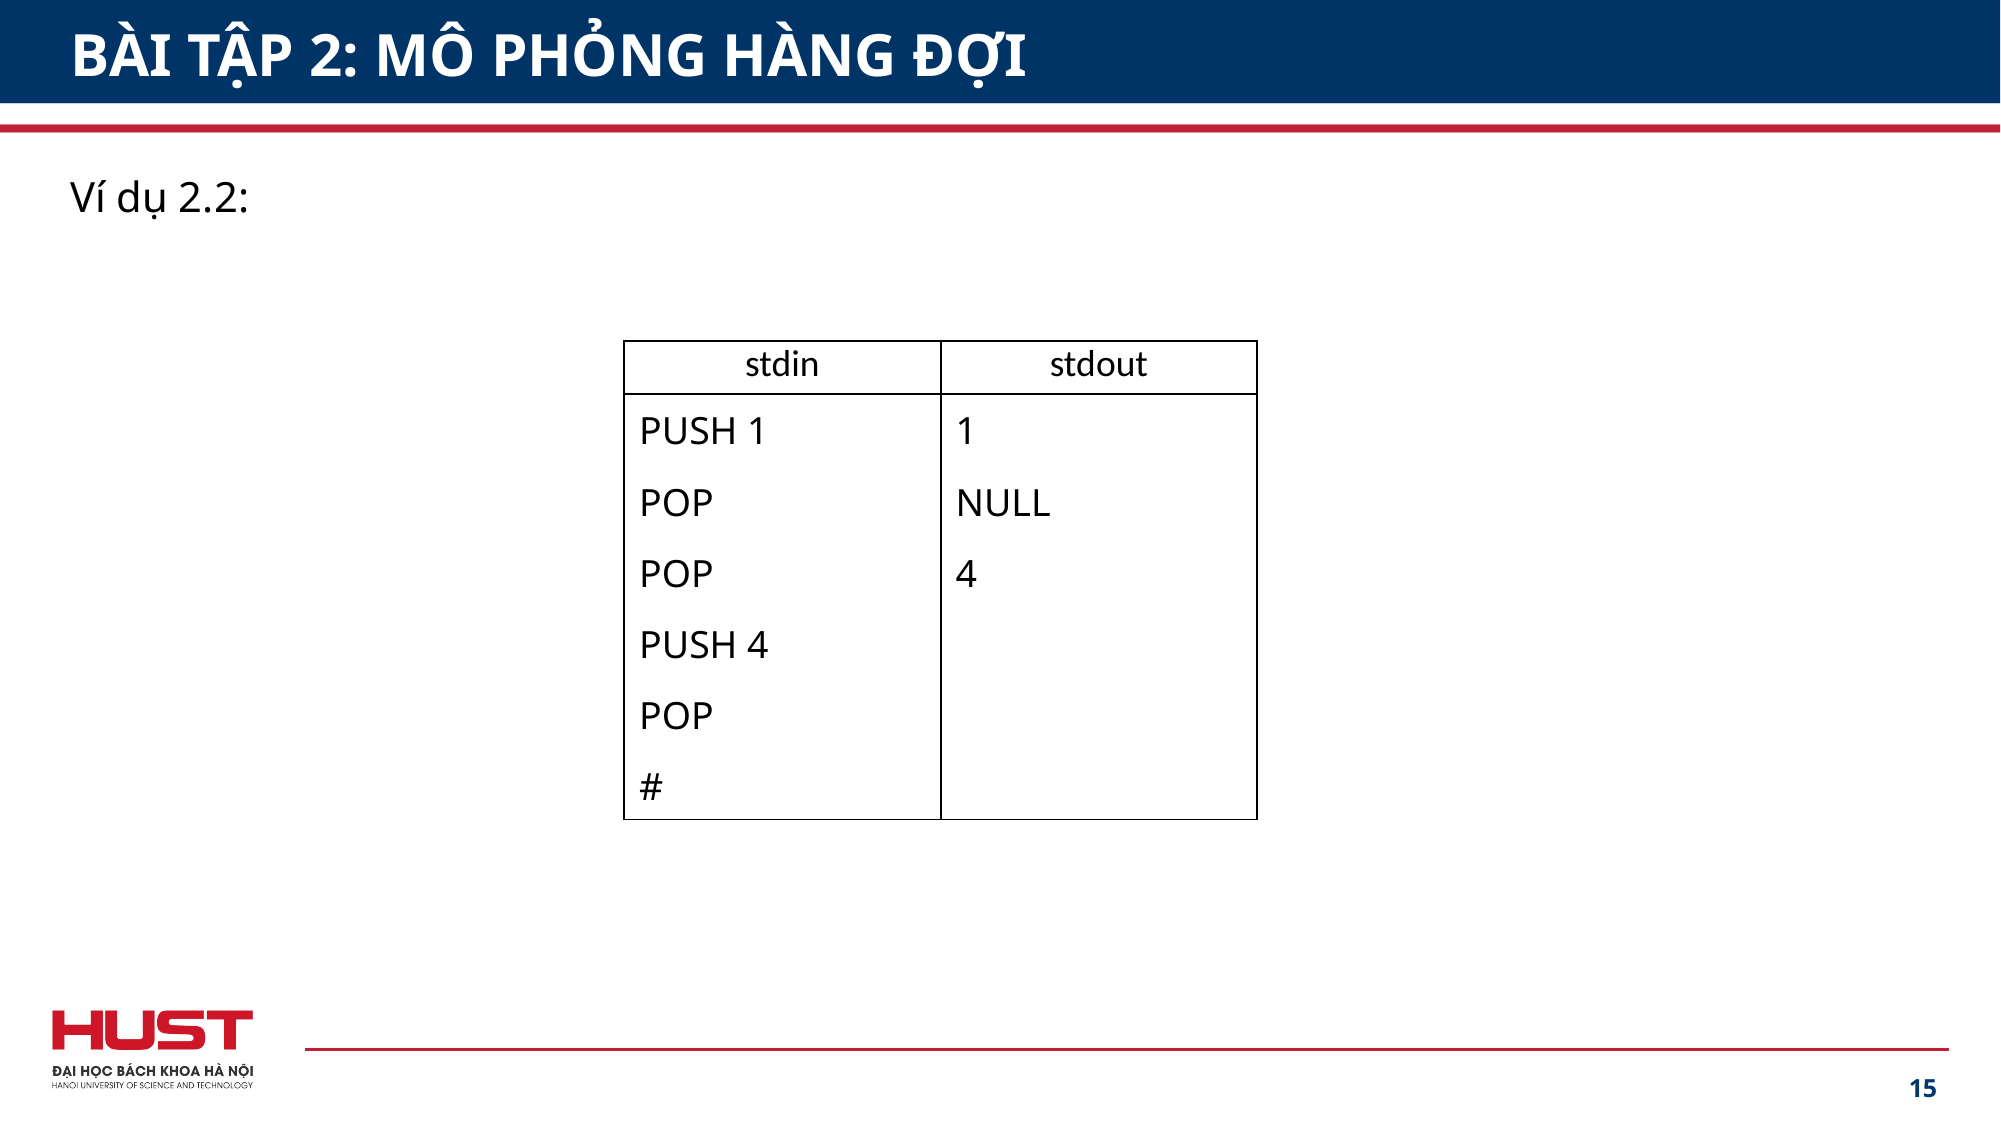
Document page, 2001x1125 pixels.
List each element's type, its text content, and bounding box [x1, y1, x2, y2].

slide_number 15 [1502, 1065, 1953, 1125]
table_header stdin [625, 342, 940, 393]
picture [0, 0, 2001, 1125]
title BÀI TẬP 2: MÔ PHỎNG HÀNG ĐỢI [55, 18, 1945, 90]
table_cell 1 NULL 4 [942, 395, 1256, 819]
table_header stdout [942, 342, 1256, 393]
list Ví dụ 2.2: [55, 169, 1945, 297]
table_cell PUSH 1 POP POP PUSH 4 POP # [625, 395, 940, 819]
